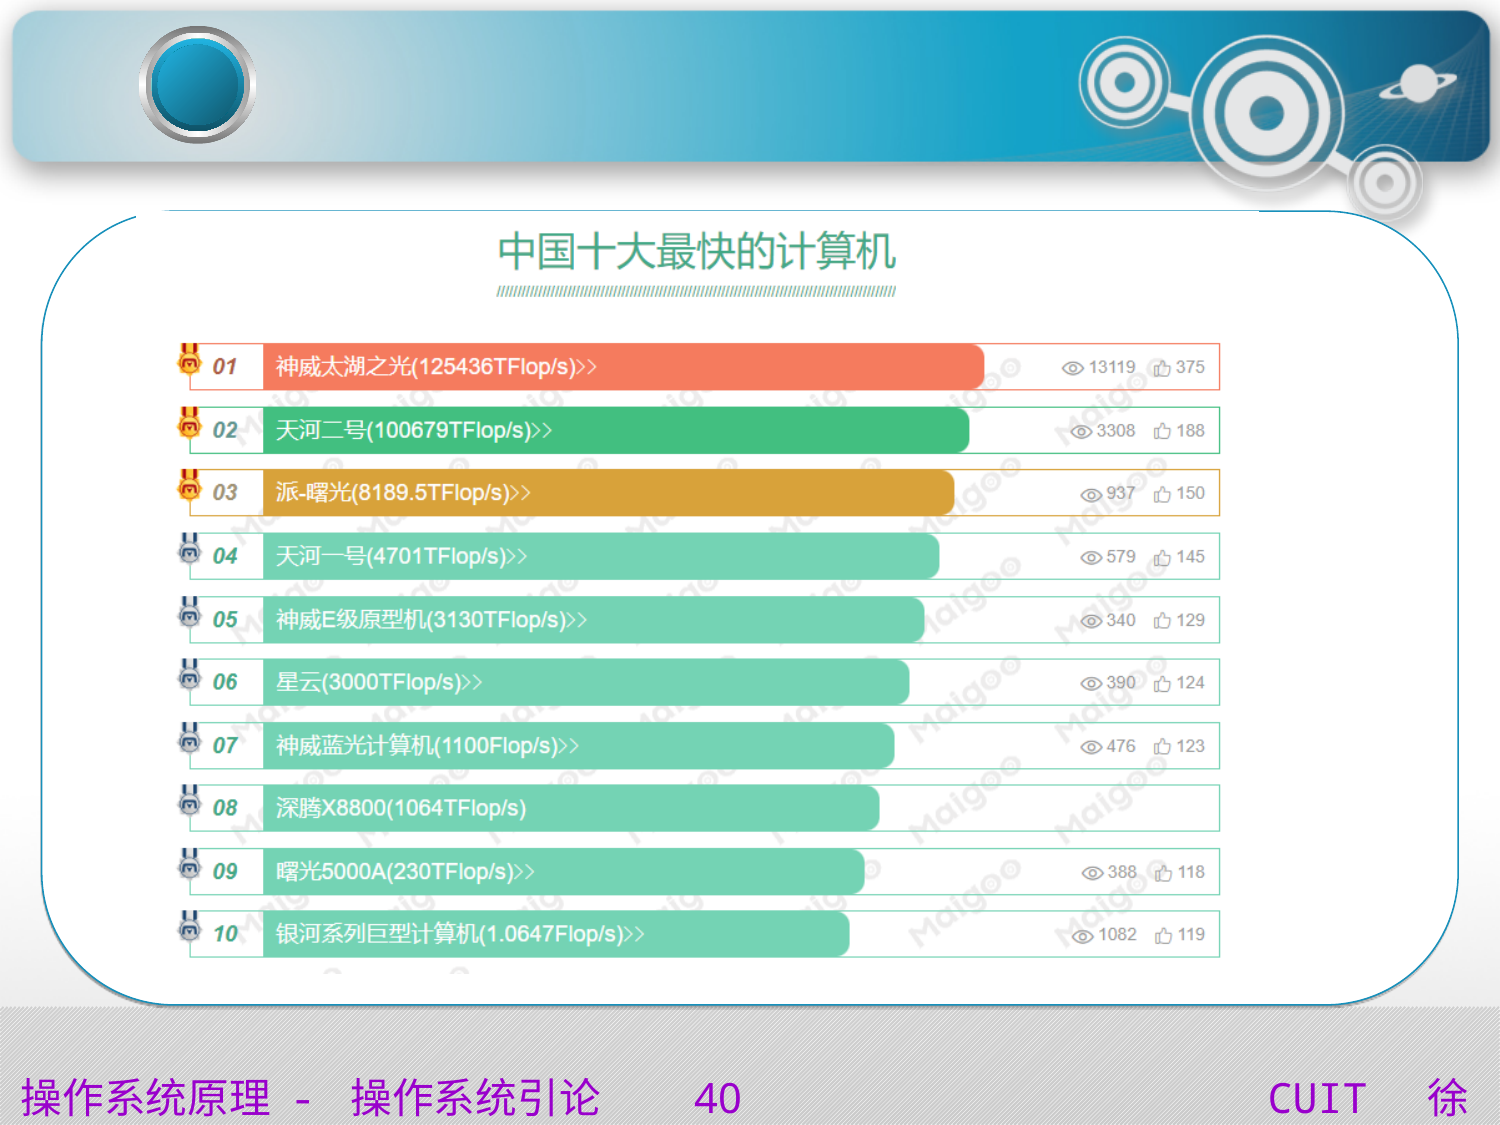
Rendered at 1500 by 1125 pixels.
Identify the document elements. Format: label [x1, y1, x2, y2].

picture [0, 0, 1500, 1006]
